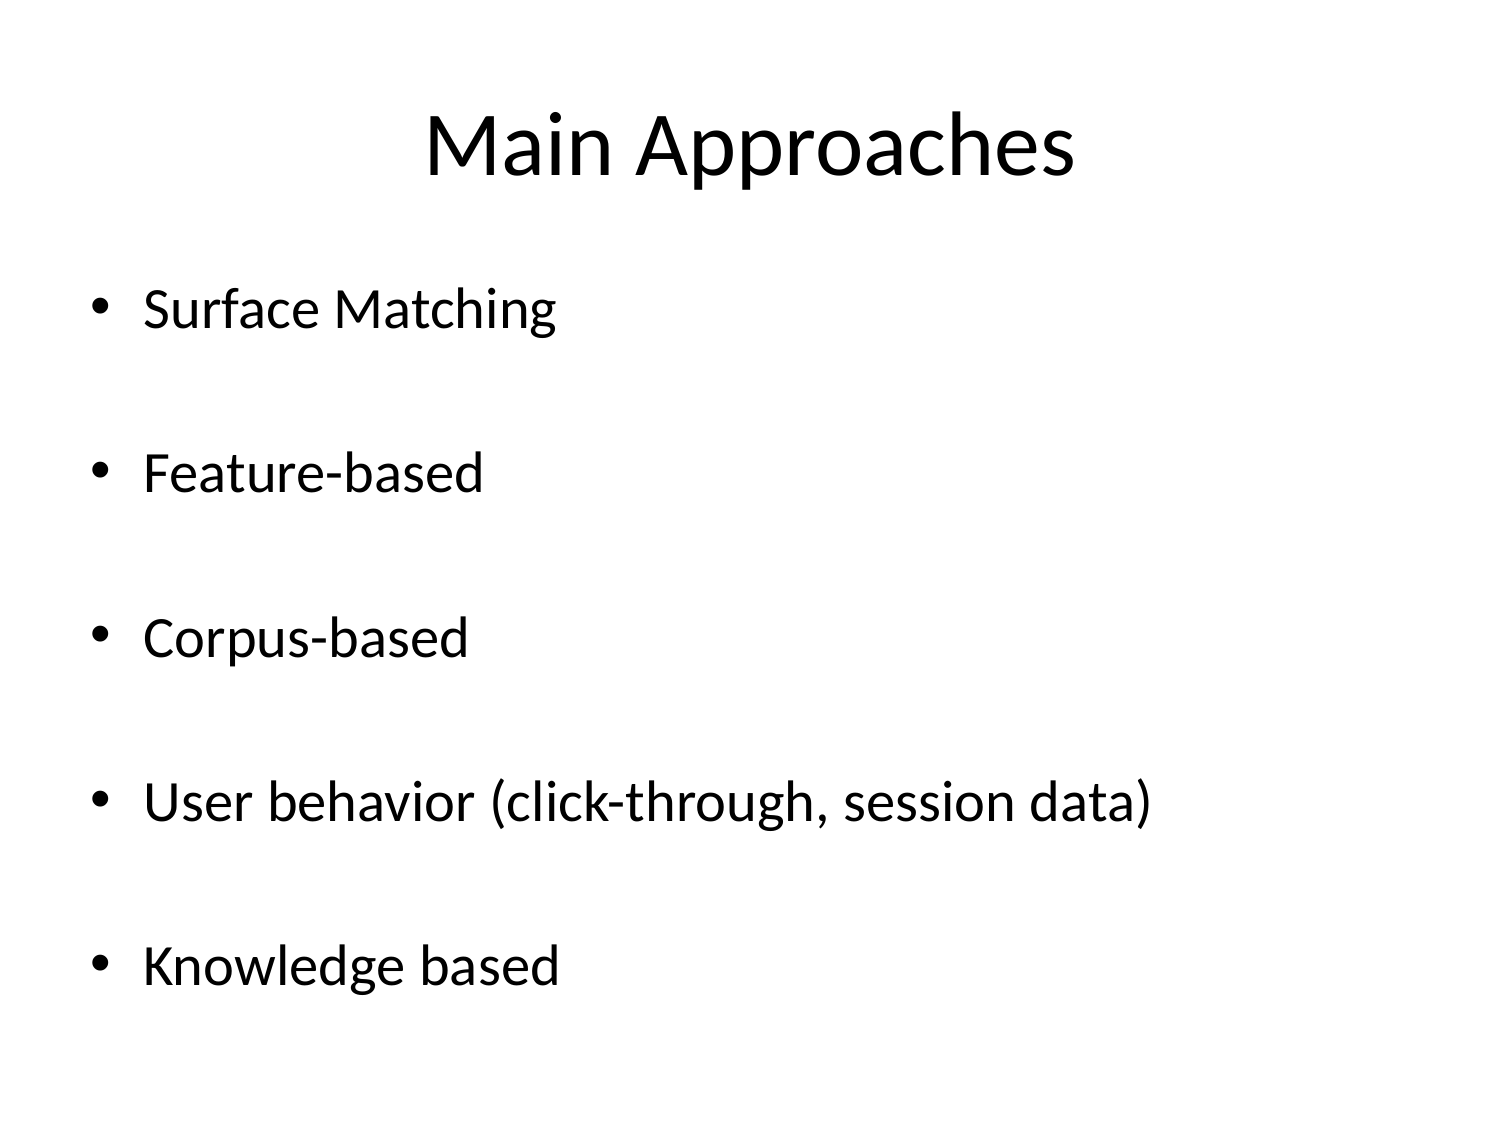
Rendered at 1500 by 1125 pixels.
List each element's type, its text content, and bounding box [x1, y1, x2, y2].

list Surface Matching Feature-based Corpus-based User behavior (click-through, session data) Knowledge based [75, 262, 1425, 1005]
title Main Approaches [75, 45, 1425, 233]
